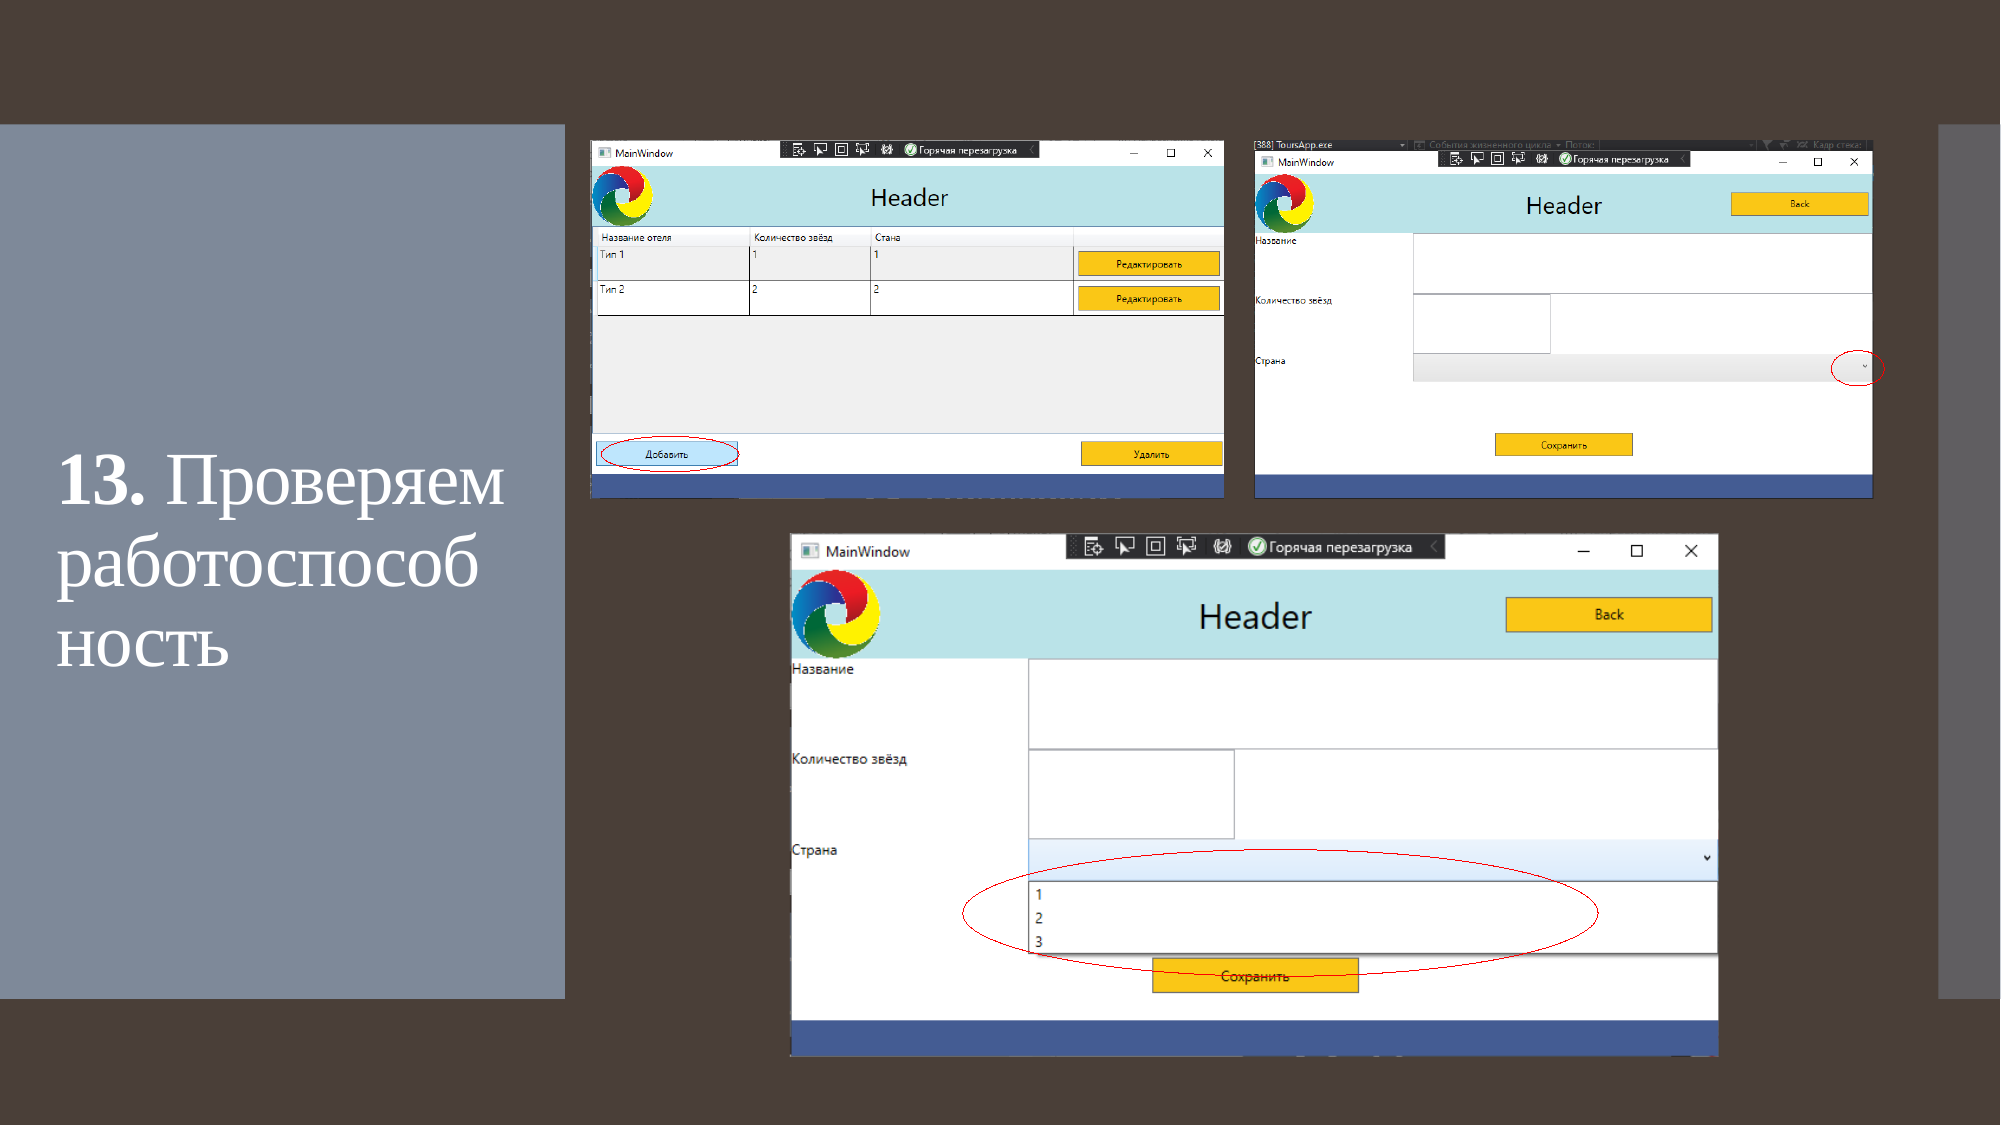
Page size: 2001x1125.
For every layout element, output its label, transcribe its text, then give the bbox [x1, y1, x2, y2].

picture [1254, 139, 1874, 499]
text_box [1874, 354, 1885, 383]
picture [789, 533, 1719, 1057]
title 13. Проверяем работоспособность [41, 184, 525, 940]
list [590, 139, 1225, 499]
